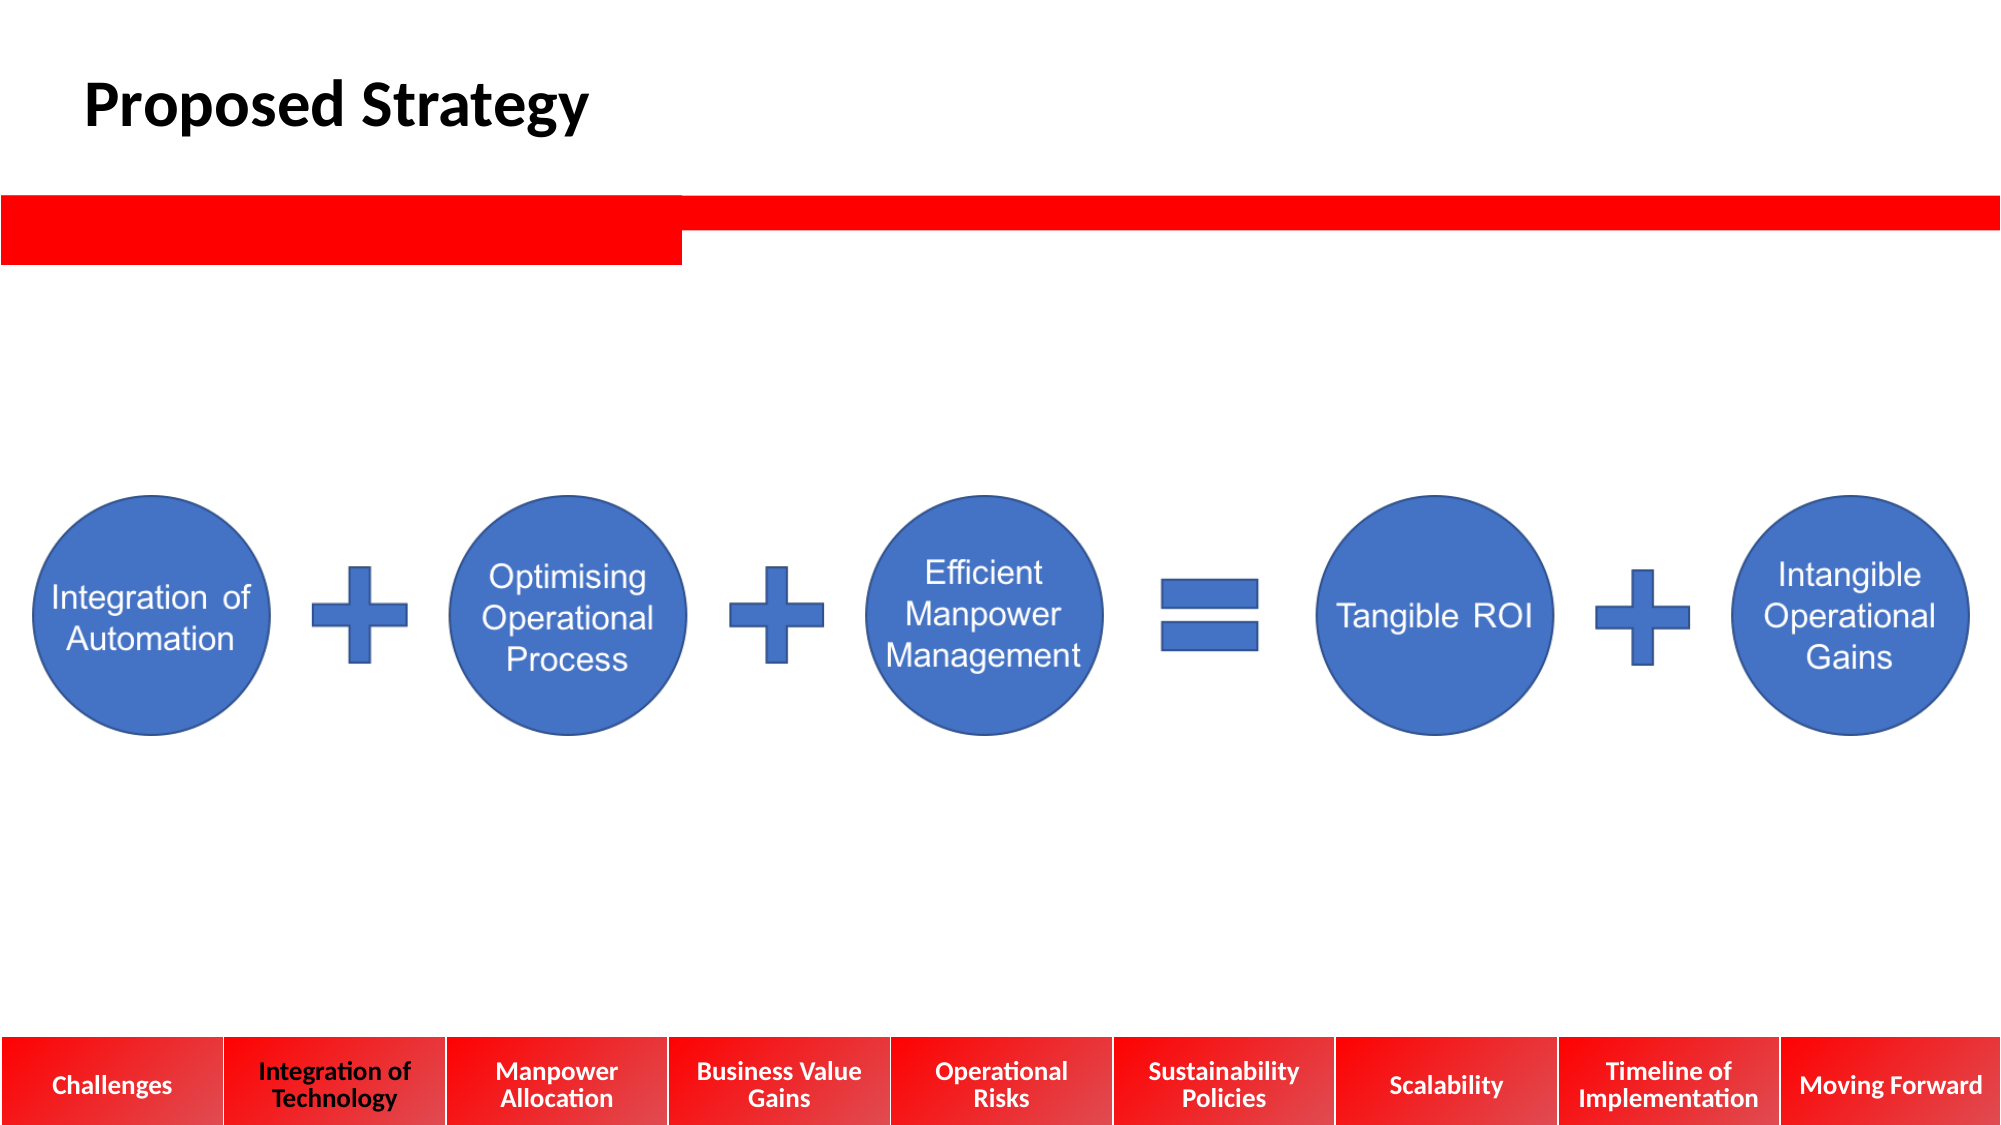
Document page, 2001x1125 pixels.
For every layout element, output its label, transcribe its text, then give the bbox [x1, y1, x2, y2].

table_header Business Value Gains [669, 1037, 890, 1125]
text_box Proposed Strategy [69, 51, 1209, 147]
table_header Integration of Technology [224, 1037, 445, 1125]
table_header Timeline of Implementation [1559, 1037, 1779, 1125]
table_header Operational Risks [891, 1037, 1112, 1125]
table_header Sustainability Policies [1114, 1037, 1334, 1125]
table_header Manpower Allocation [447, 1037, 667, 1125]
picture [27, 495, 1976, 736]
table_header Moving Forward [1781, 1037, 2000, 1125]
table_header Challenges [2, 1037, 223, 1125]
table_header Scalability [1336, 1037, 1557, 1125]
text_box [1, 195, 2000, 265]
